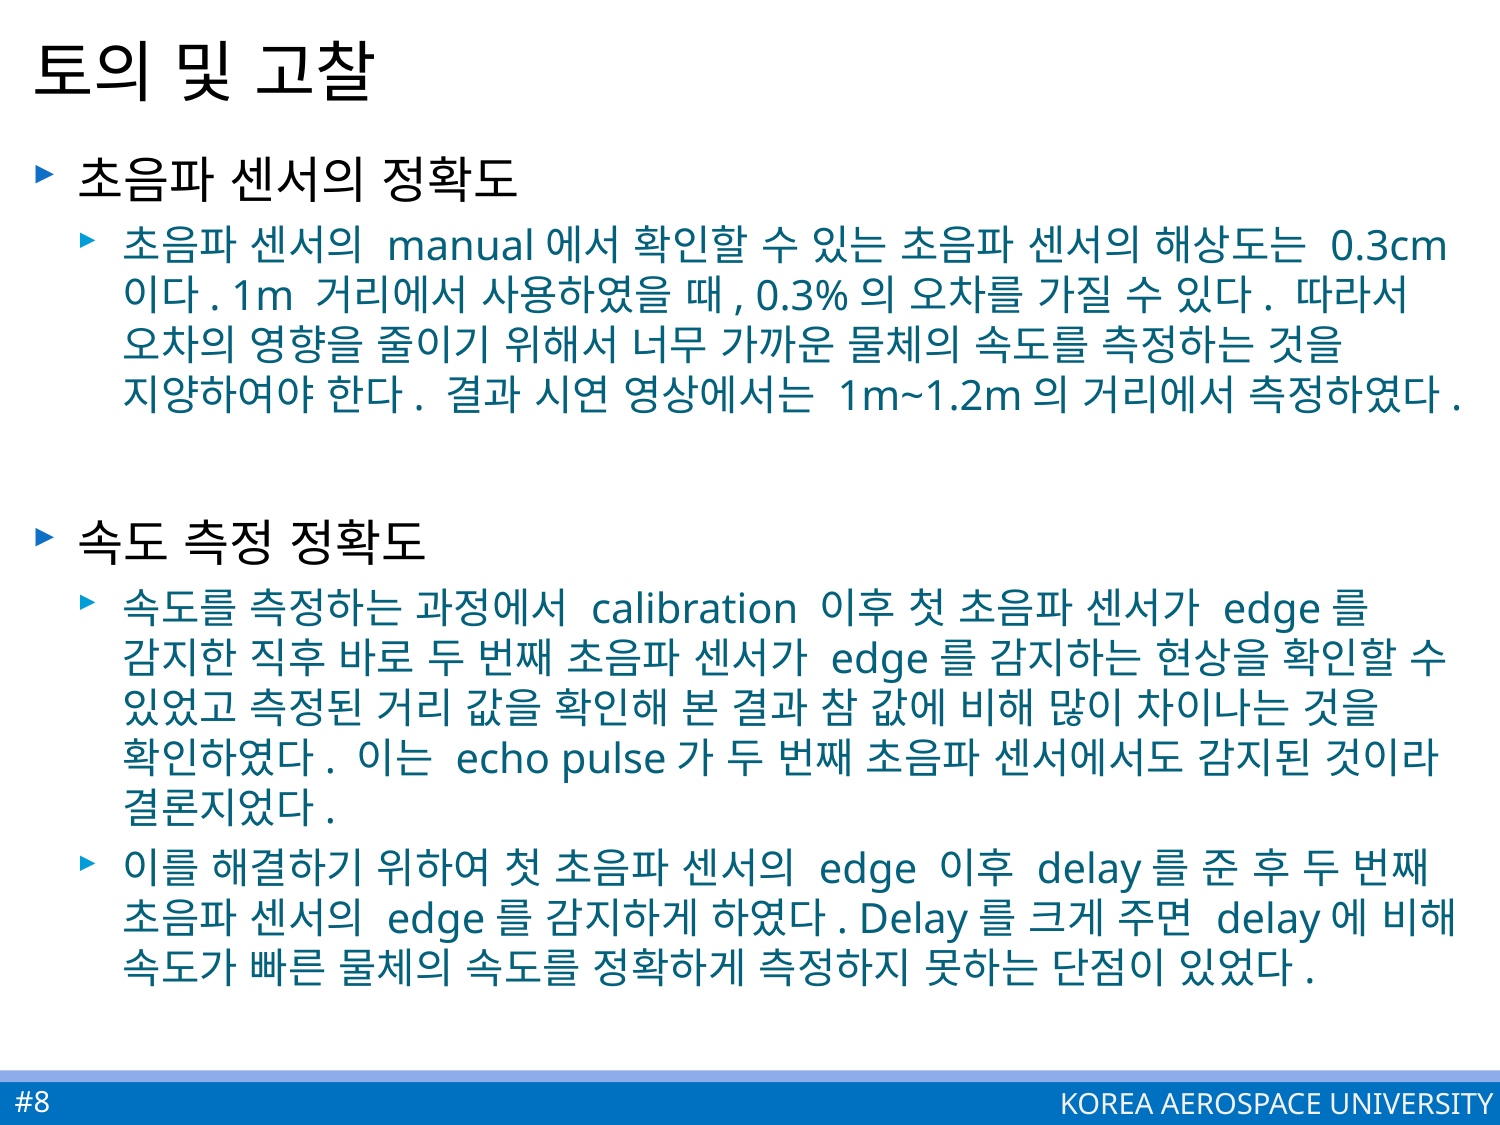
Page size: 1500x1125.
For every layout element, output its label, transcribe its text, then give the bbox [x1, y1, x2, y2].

list 초음파 센서의 정확도 초음파 센서의 manual에서 확인할 수 있는 초음파 센서의 해상도는 0.3cm이다. 1m 거리에서 사용하였을 때, 0.3%의 오차를 가질 수 있다. 따라서 오차의 영향을 줄이기 위해서 너무 가까운 물체의 속도를 측정하는 것을 지양하여야 한다. 결과 시연 영상에서는 1m~1.2m의 거리에서 측정하였다. 속도 측정 정확도 속도를 측정하는 과정에서 calibration 이후 첫 초음파 센서가 edge를 감지한 직후 바로 두 번째 초음파 센서가 edge를 감지하는 현상을 확인할 수 있었고 측정된 거리 값을 확인해 본 결과 참 값에 비해 많이 차이나는 것을 확인하였다. 이는 echo pulse가 두 번째 초음파 센서에서도 감지된 것이라 결론지었다. 이를 해결하기 위하여 첫 초음파 센서의 edge 이후 delay를 준 후 두 번째 초음파 센서의 edge를 감지하게 하였다. Delay를 크게 주면 delay에 비해 속도가 빠른 물체의 속도를 정확하게 측정하지 못하는 단점이 있었다. [17, 141, 1483, 1063]
slide_number #8 [0, 1081, 325, 1125]
title 토의 및 고찰 [17, 13, 1483, 126]
